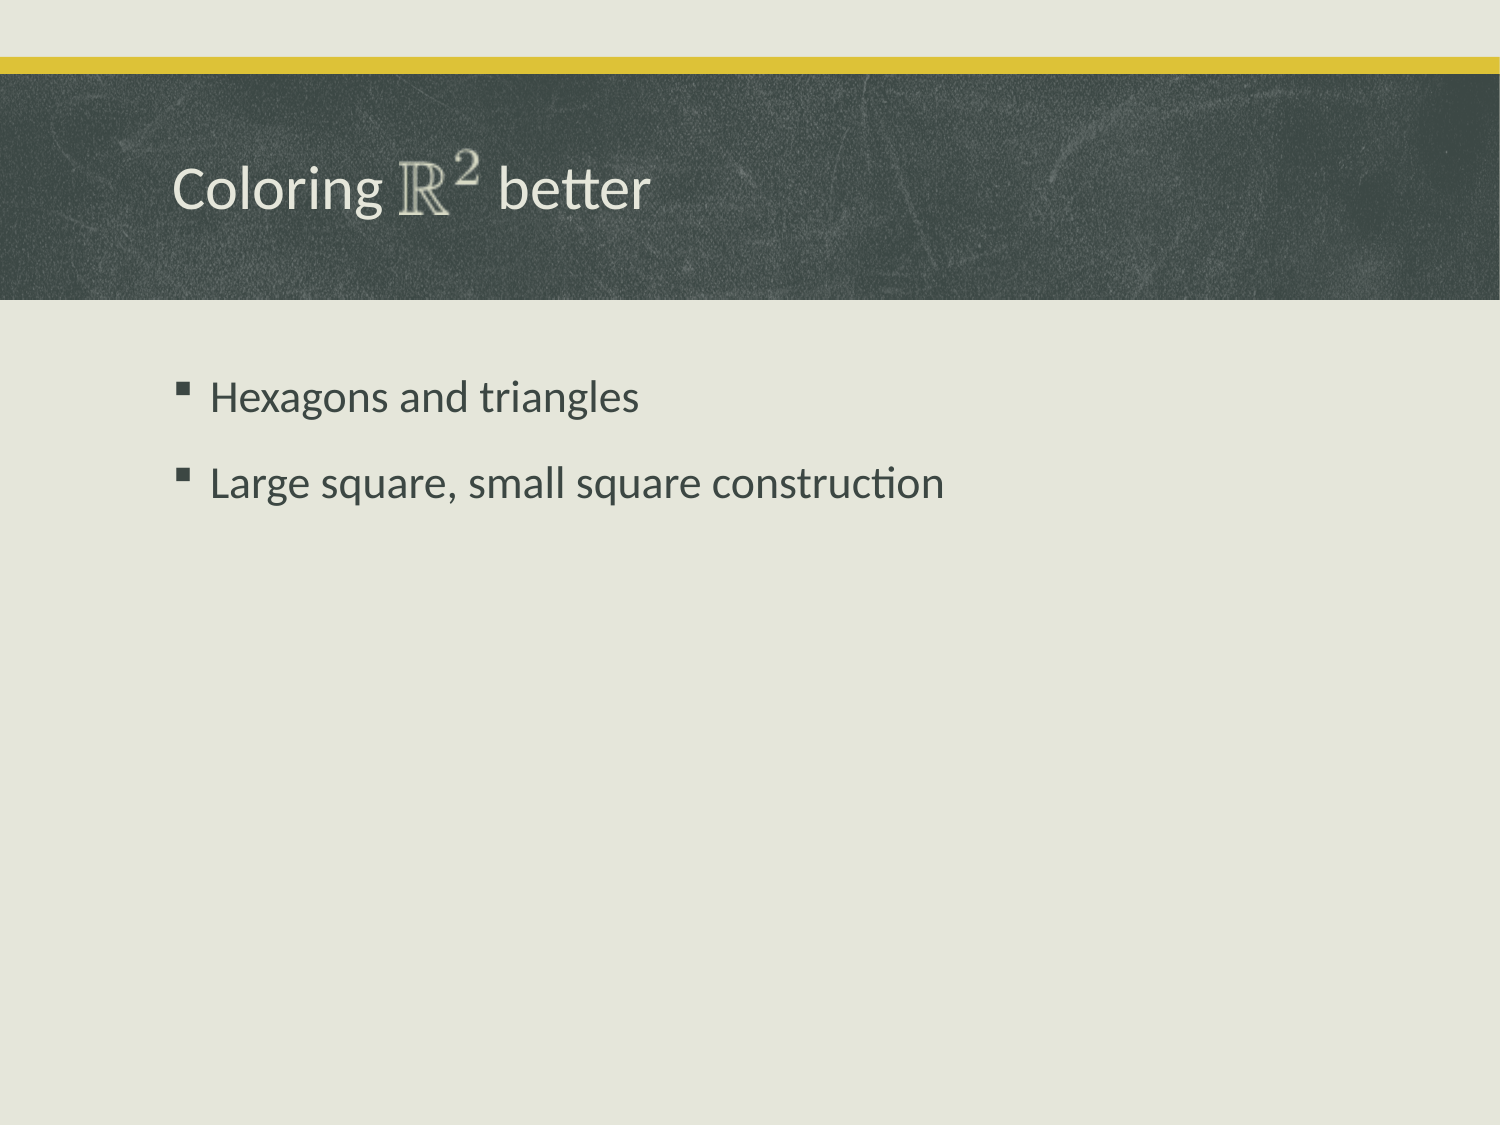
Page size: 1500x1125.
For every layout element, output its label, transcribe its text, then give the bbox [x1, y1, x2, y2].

list Hexagons and triangles Large square, small square construction [157, 359, 1343, 1014]
picture [399, 147, 481, 215]
title Coloring better [157, 76, 1343, 300]
picture [0, 74, 1500, 300]
